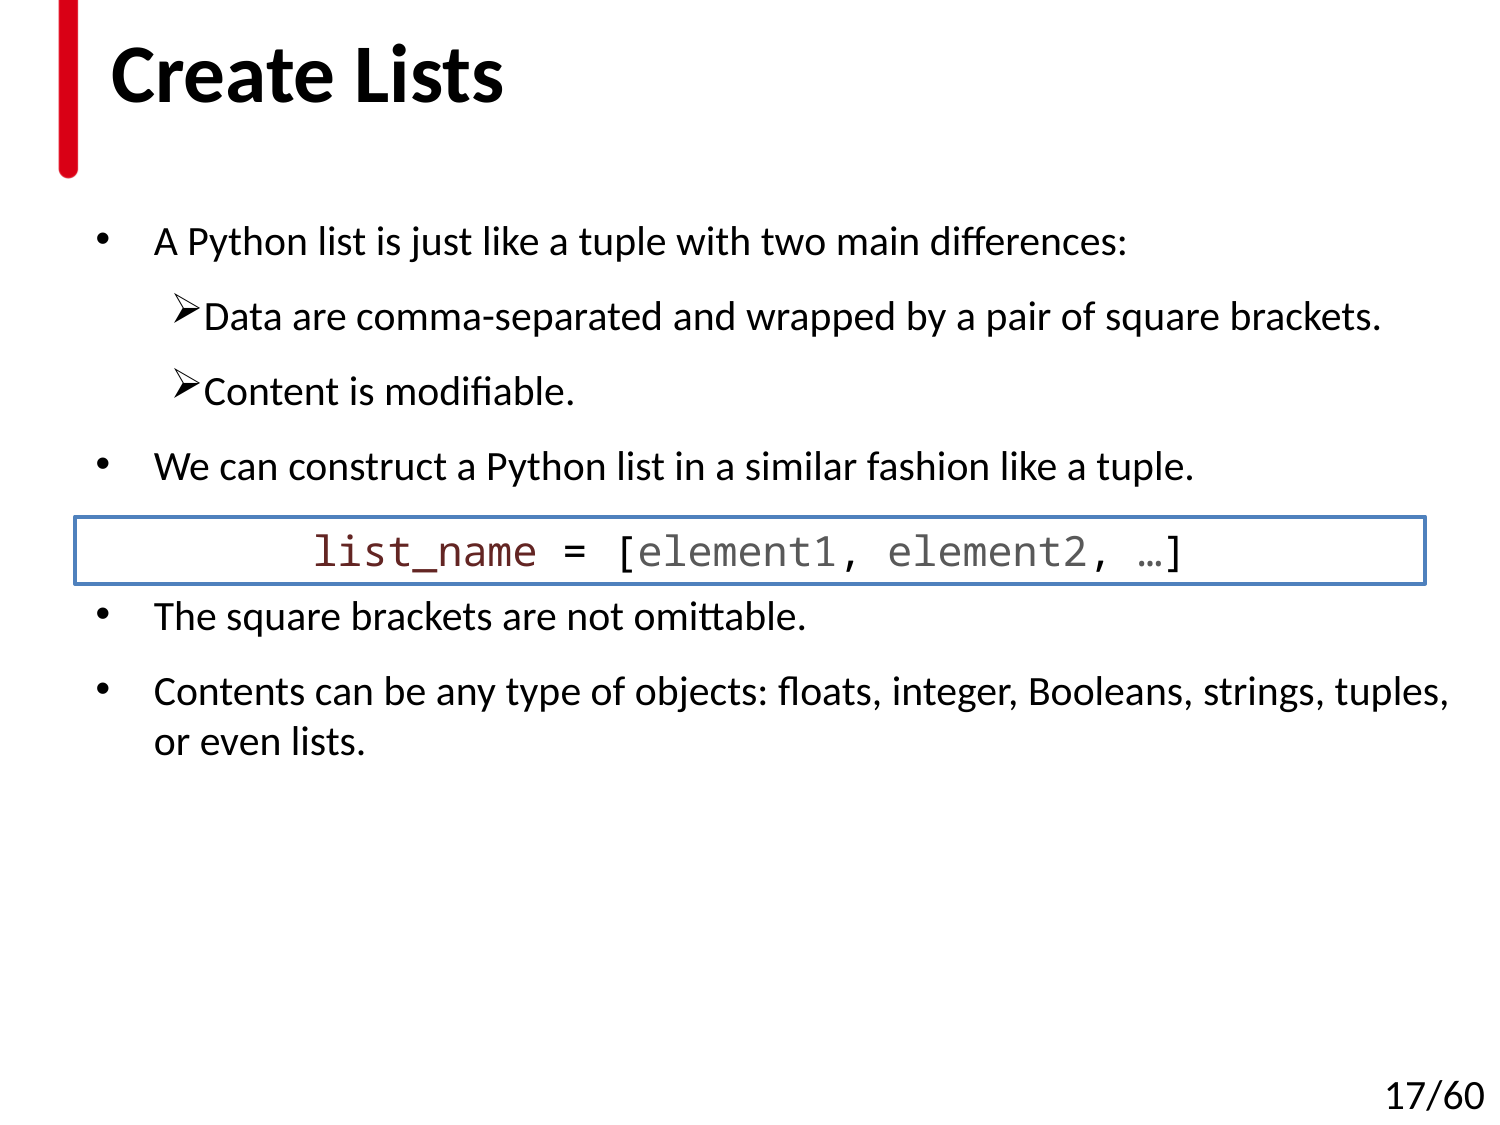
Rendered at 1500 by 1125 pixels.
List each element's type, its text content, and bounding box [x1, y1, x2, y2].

list A Python list is just like a tuple with two main differences: Data are comma-separated and wrapped by a pair of square brackets. Content is modifiable. We can construct a Python list in a similar fashion like a tuple. The square brackets are not omittable. Contents can be any type of objects: floats, integer, Booleans, strings, tuples, or even lists. [80, 206, 1470, 701]
text_box list_name = [element1, element2, …] [73, 515, 1427, 586]
picture [57, 0, 81, 200]
title Create Lists [96, 0, 1425, 138]
